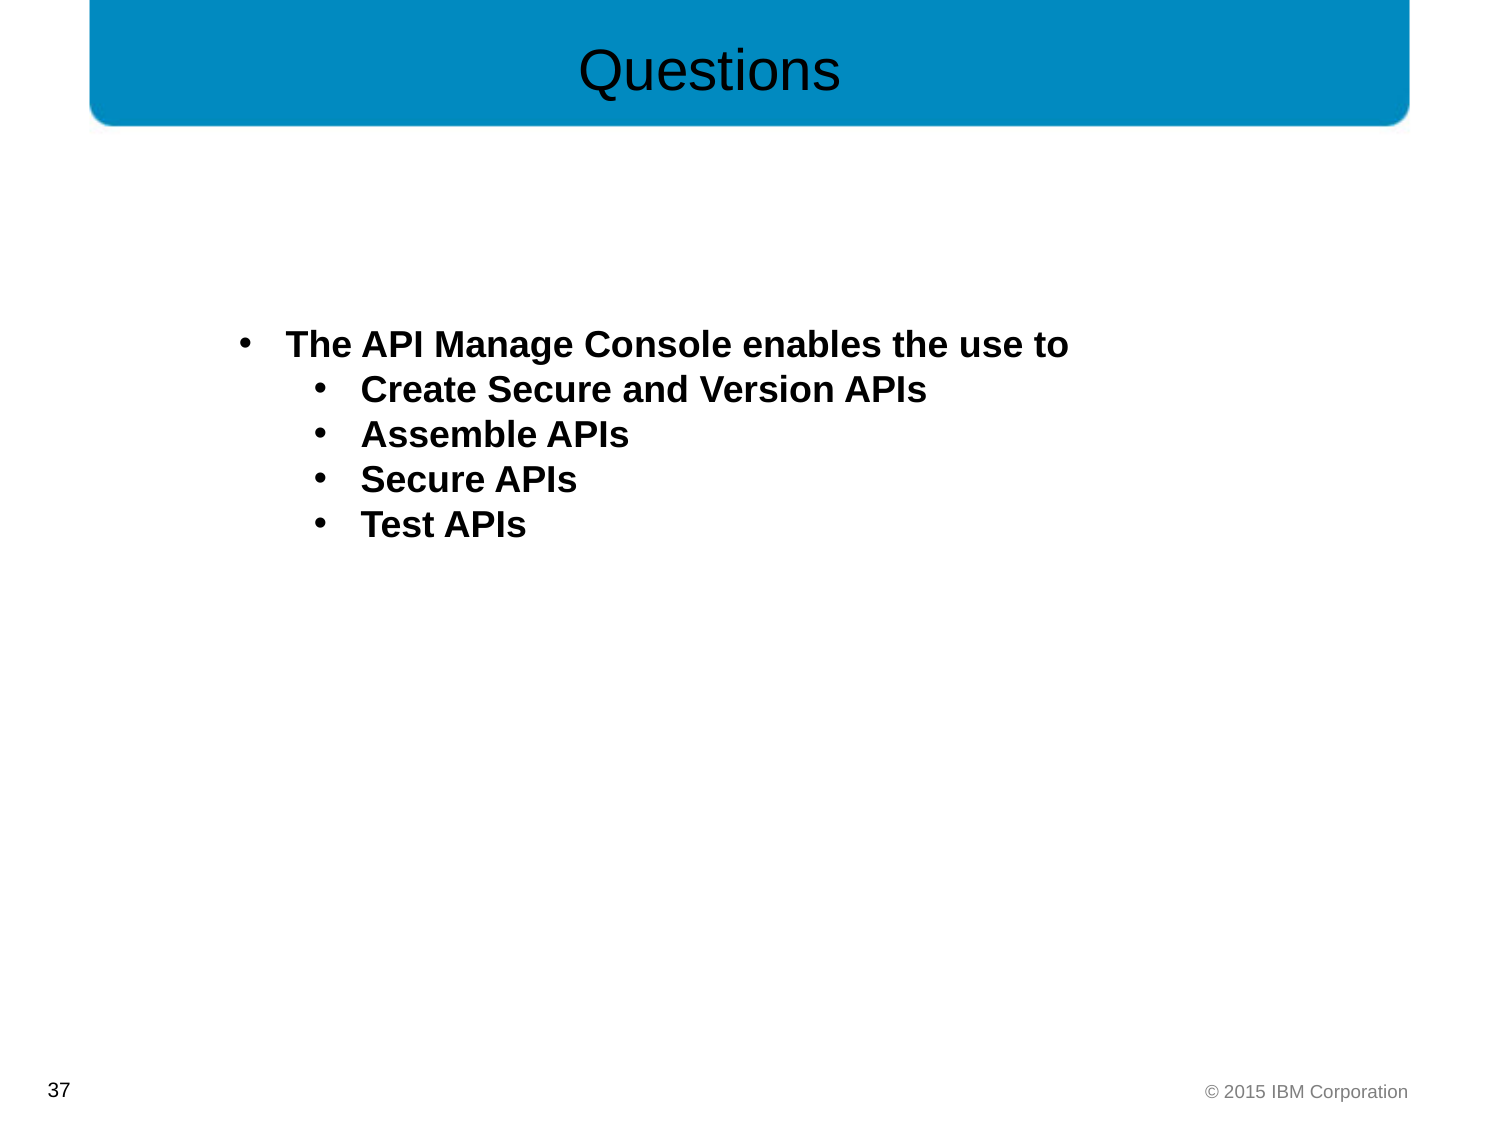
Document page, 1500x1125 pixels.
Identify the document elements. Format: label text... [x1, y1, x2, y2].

picture [0, 0, 1500, 1125]
text_box Questions [563, 24, 857, 110]
text_box The API Manage Console enables the use to Create Secure and Version APIs Assemble APIs Secure APIs Test APIs [224, 312, 1096, 598]
